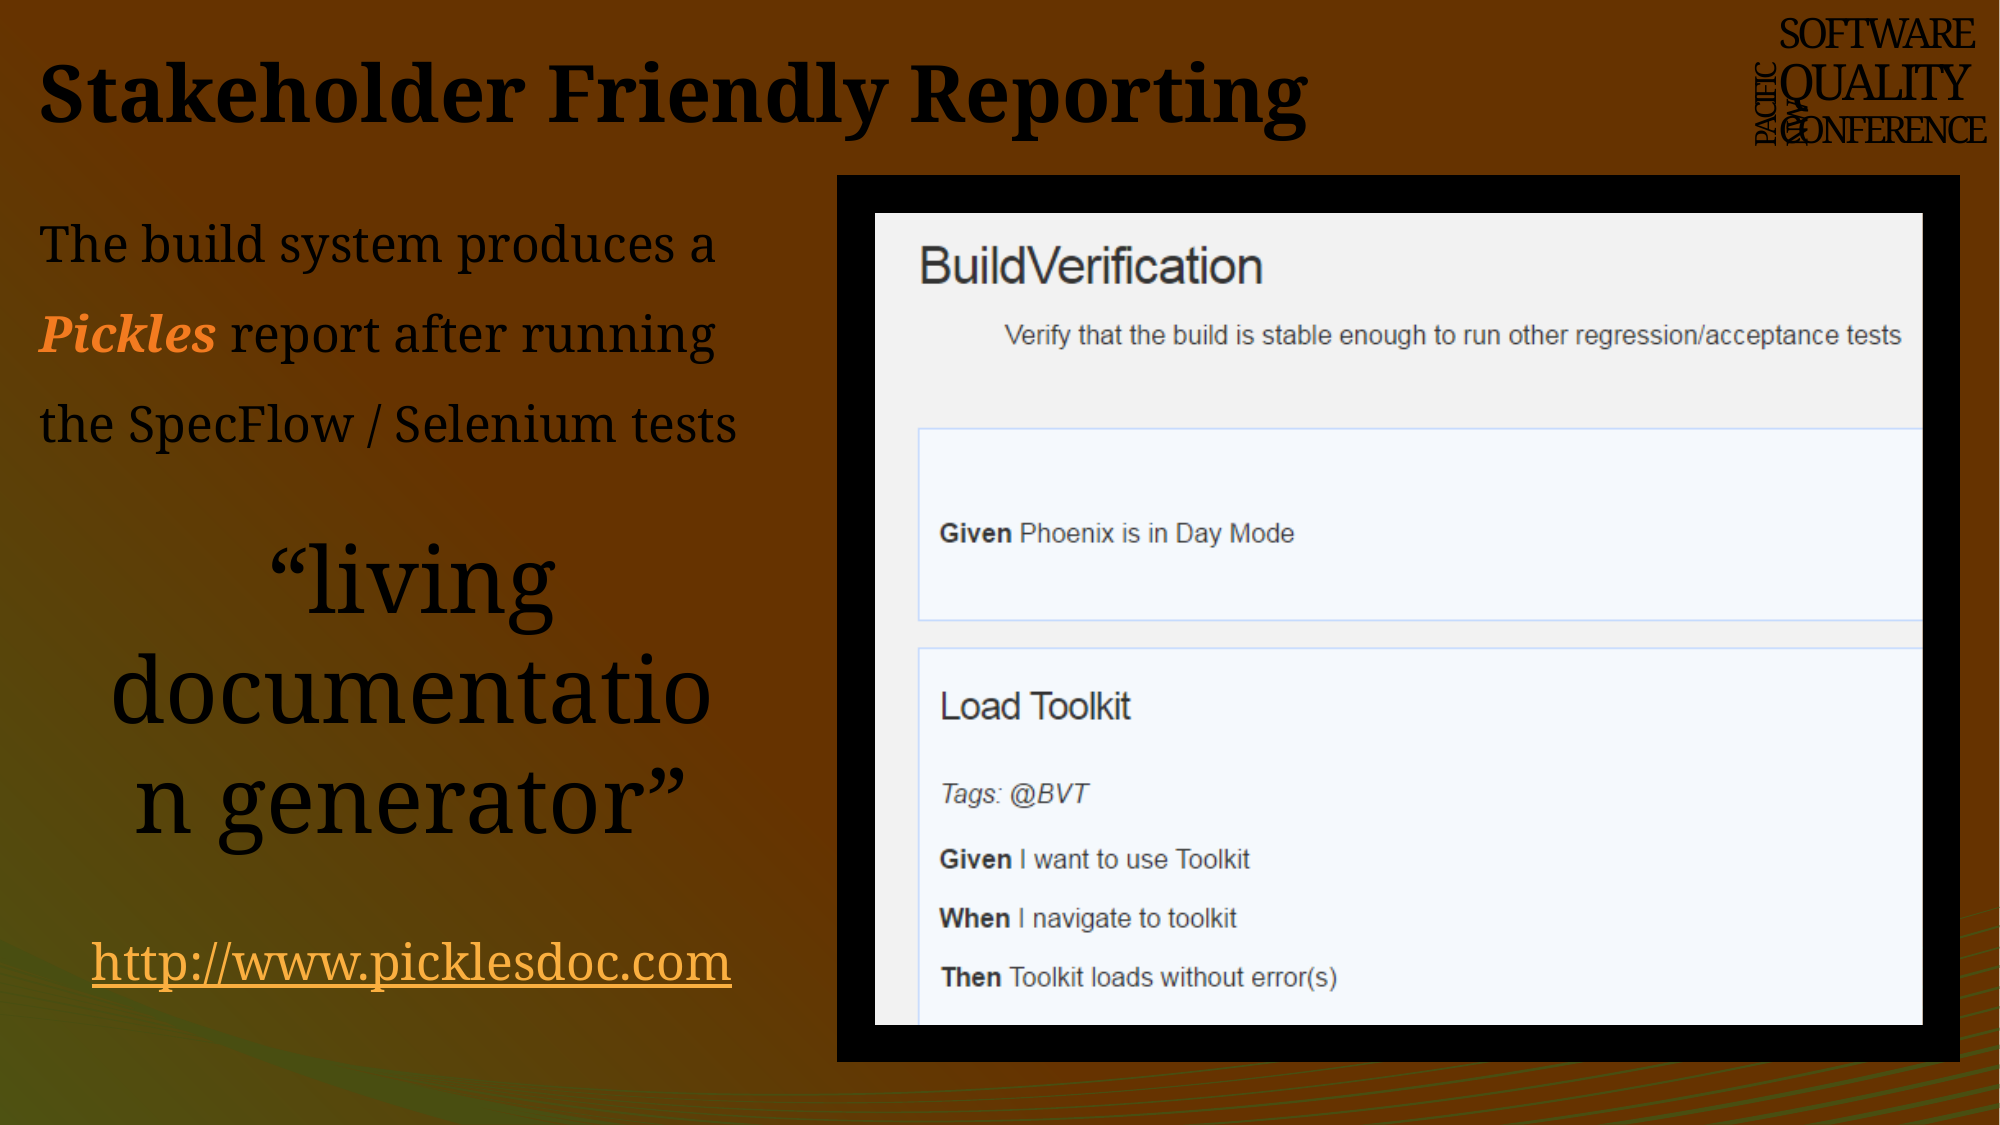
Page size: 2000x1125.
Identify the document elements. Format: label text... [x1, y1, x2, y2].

title Stakeholder Friendly Reporting [24, 12, 1525, 148]
text_box The build system produces a Pickles report after running the SpecFlow / Selenium tests [24, 174, 800, 550]
text_box http://www.picklesdoc.com [76, 924, 748, 1001]
text_box PACIFIC NW [1750, 9, 1814, 148]
text_box “living documentation generator” [68, 514, 756, 859]
picture [874, 212, 1923, 1026]
text_box SOFTWARE QUALITY CONFERENCE [1778, 12, 1989, 153]
